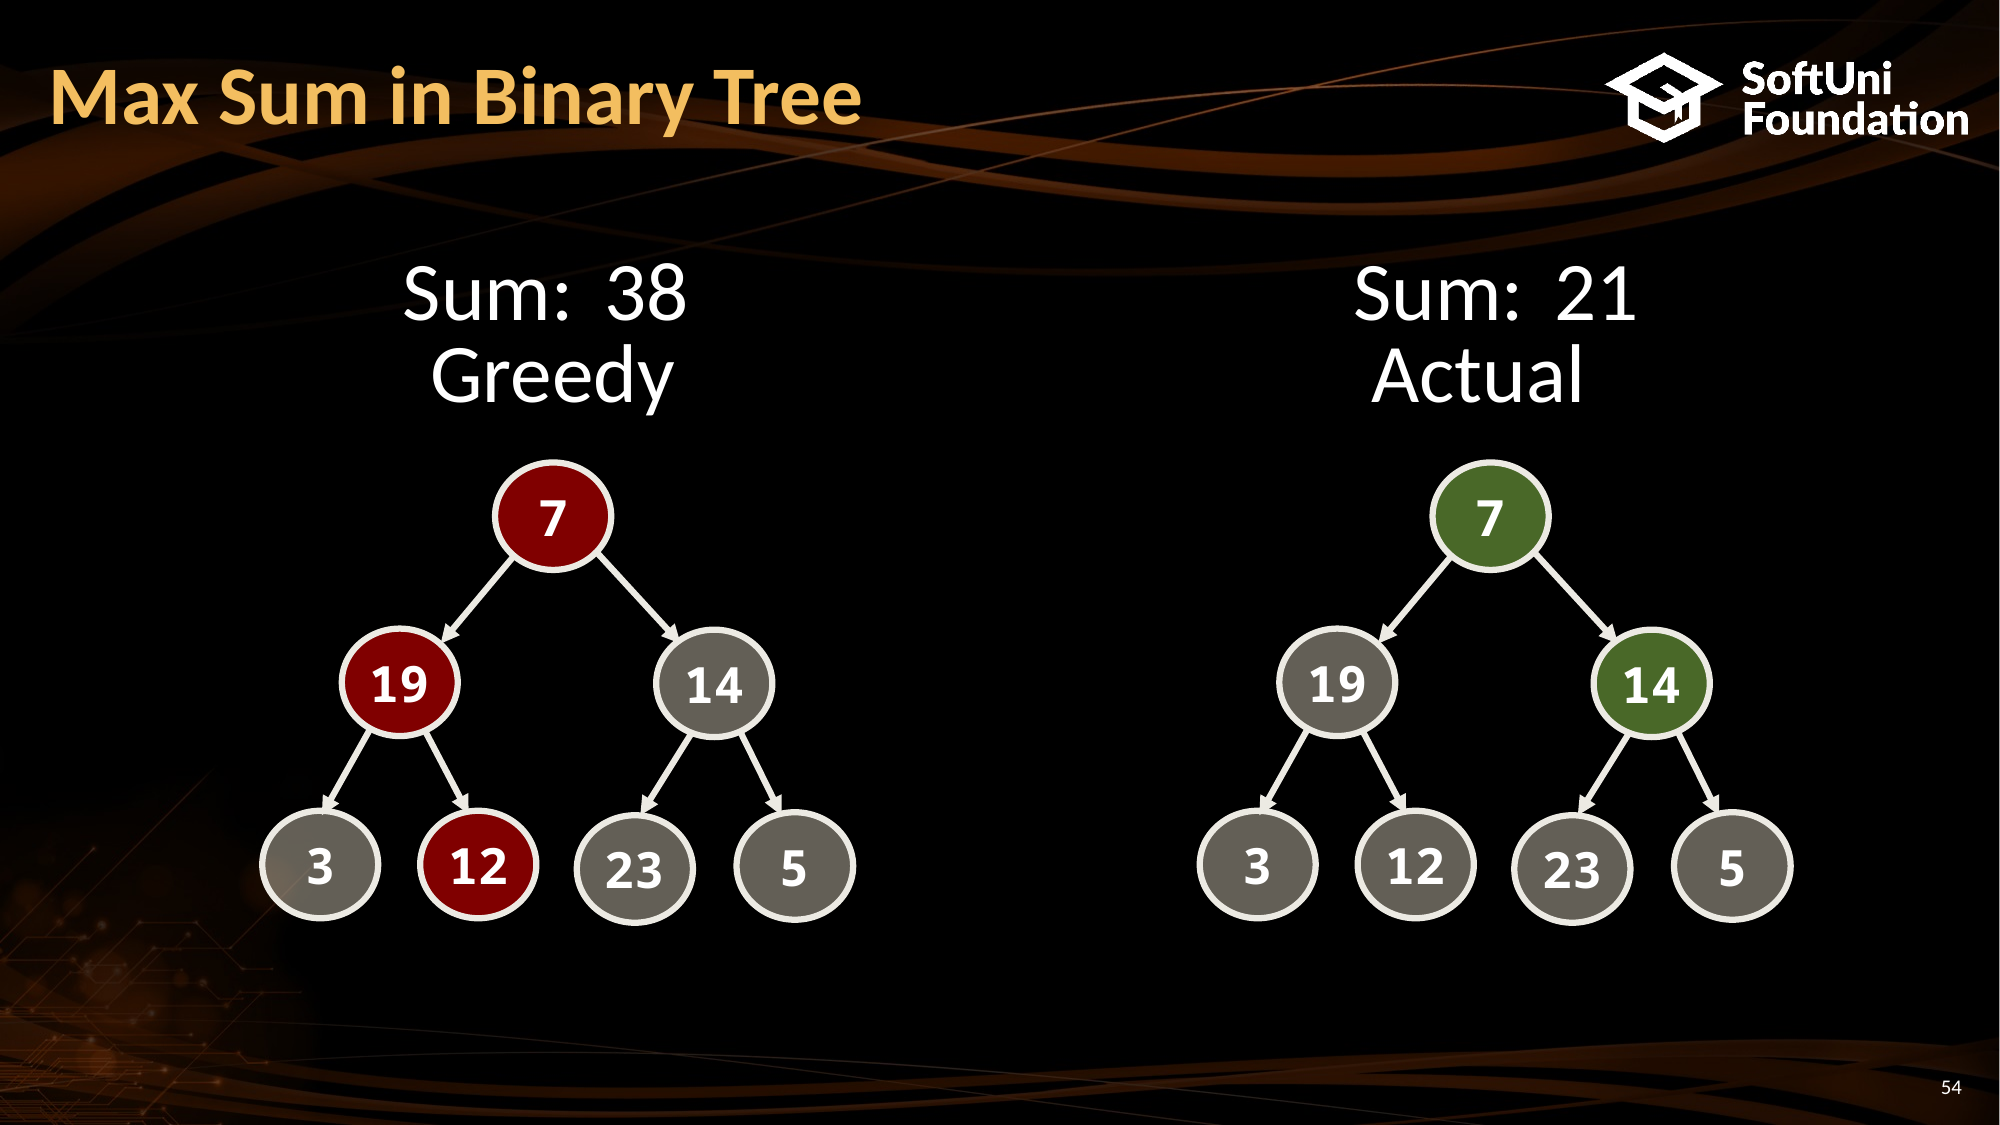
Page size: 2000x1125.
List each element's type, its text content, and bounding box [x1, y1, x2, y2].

text_box Actual [1356, 311, 1601, 427]
slide_number 54 [1897, 1070, 1968, 1103]
text_box 38 [589, 230, 704, 345]
text_box Sum: [1338, 230, 1539, 345]
picture [0, 0, 2000, 1125]
text_box Sum: [388, 230, 589, 345]
text_box 21 [1539, 230, 1655, 345]
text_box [262, 462, 854, 923]
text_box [1199, 462, 1791, 923]
text_box Greedy [415, 312, 691, 427]
title Max Sum in Binary Tree [30, 6, 1602, 189]
